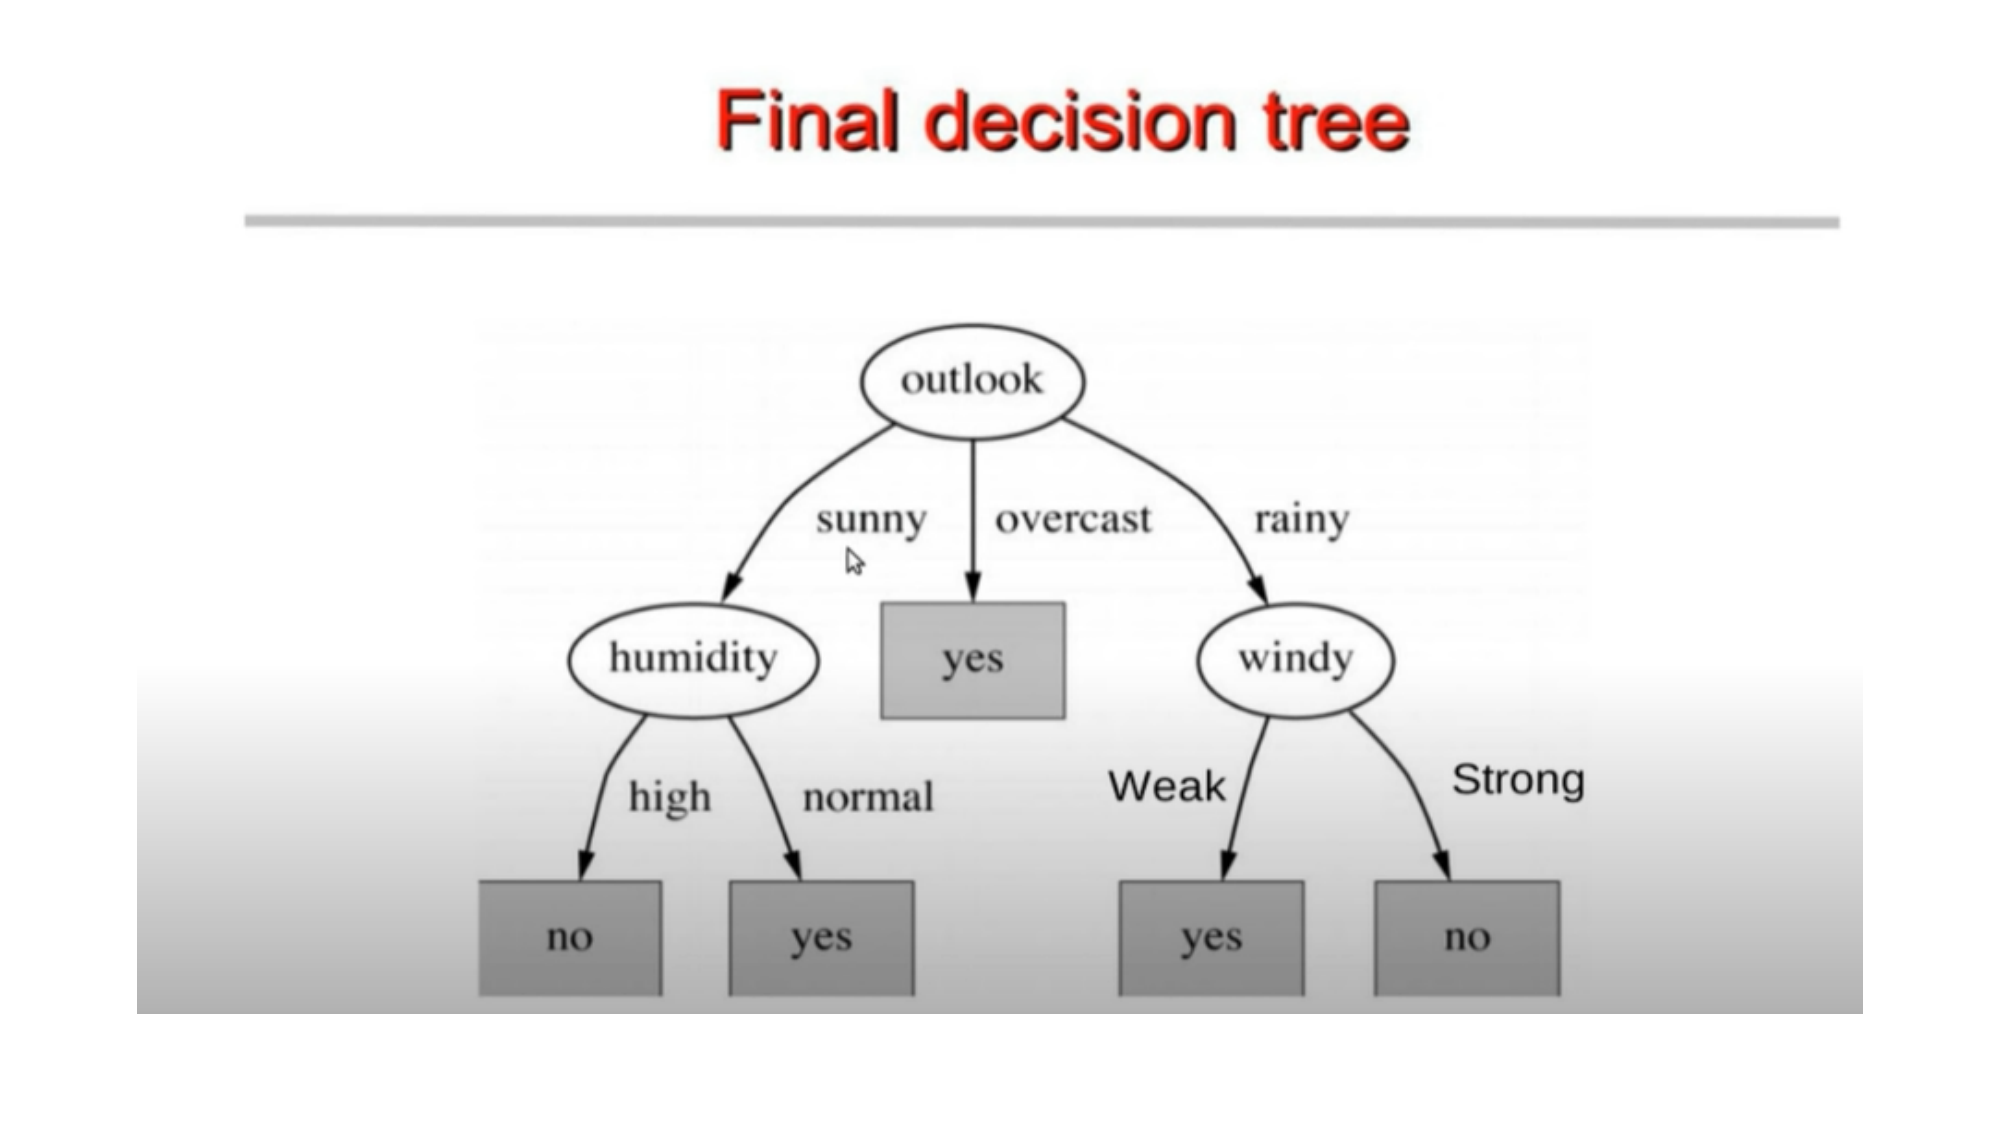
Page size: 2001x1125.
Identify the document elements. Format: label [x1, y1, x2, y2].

picture [137, 59, 1863, 1014]
